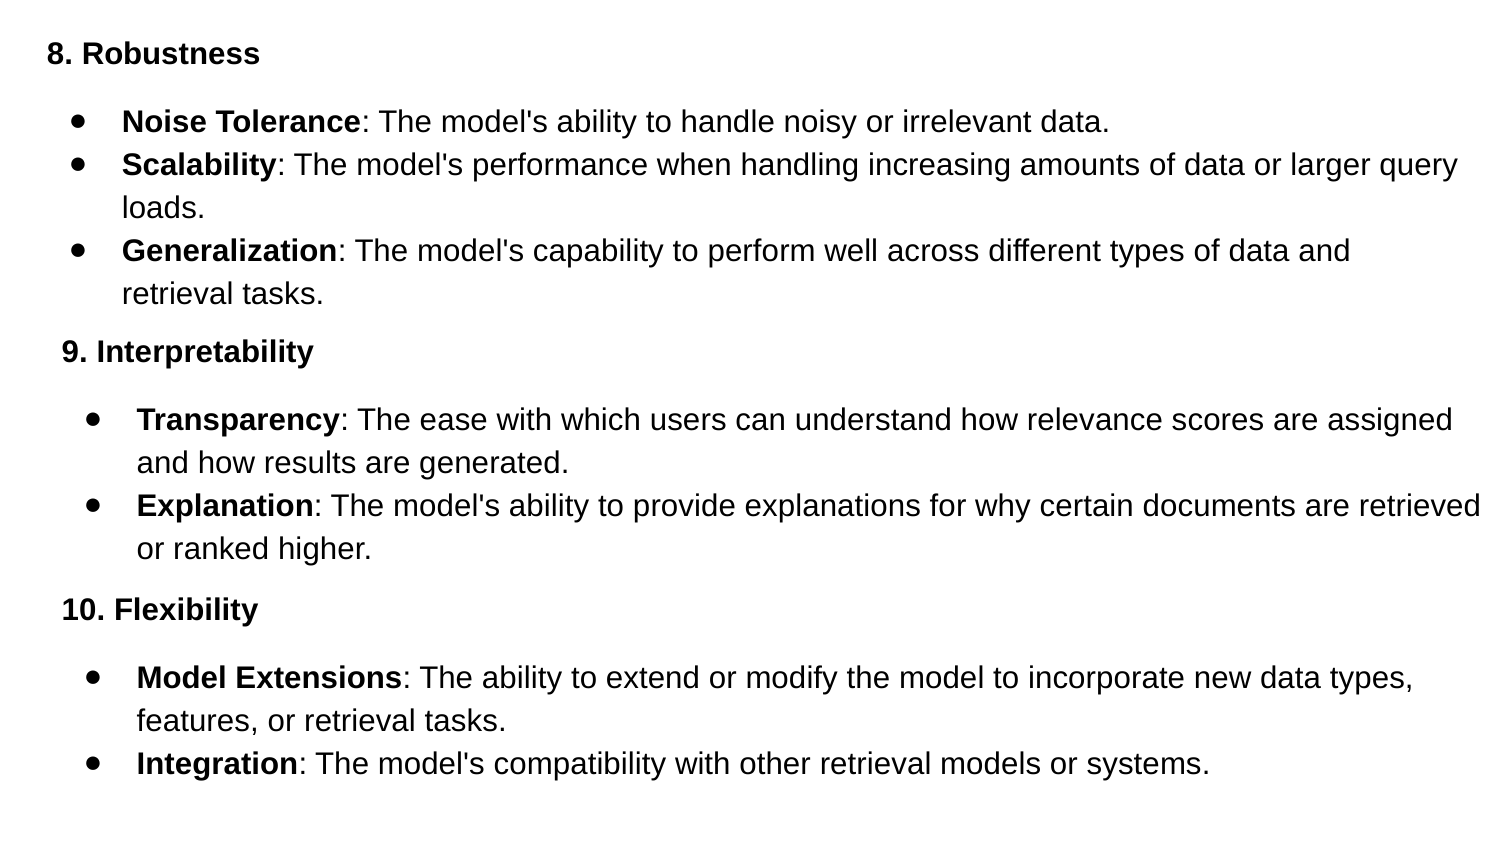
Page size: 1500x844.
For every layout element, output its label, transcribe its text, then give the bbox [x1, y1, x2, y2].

text_box 10. Flexibility Model Extensions: The ability to extend or modify the model to incorporate new data types, features, or retrieval tasks. Integration: The model's compatibility with other retrieval models or systems. [46, 568, 1470, 796]
text_box 8. Robustness Noise Tolerance: The model's ability to handle noisy or irrelevant data. Scalability: The model's performance when handling increasing amounts of data or larger query loads. Generalization: The model's capability to perform well across different types of data and retrieval tasks. [31, 12, 1486, 326]
text_box 9. Interpretability Transparency: The ease with which users can understand how relevance scores are assigned and how results are generated. Explanation: The model's ability to provide explanations for why certain documents are retrieved or ranked higher. [46, 310, 1500, 581]
